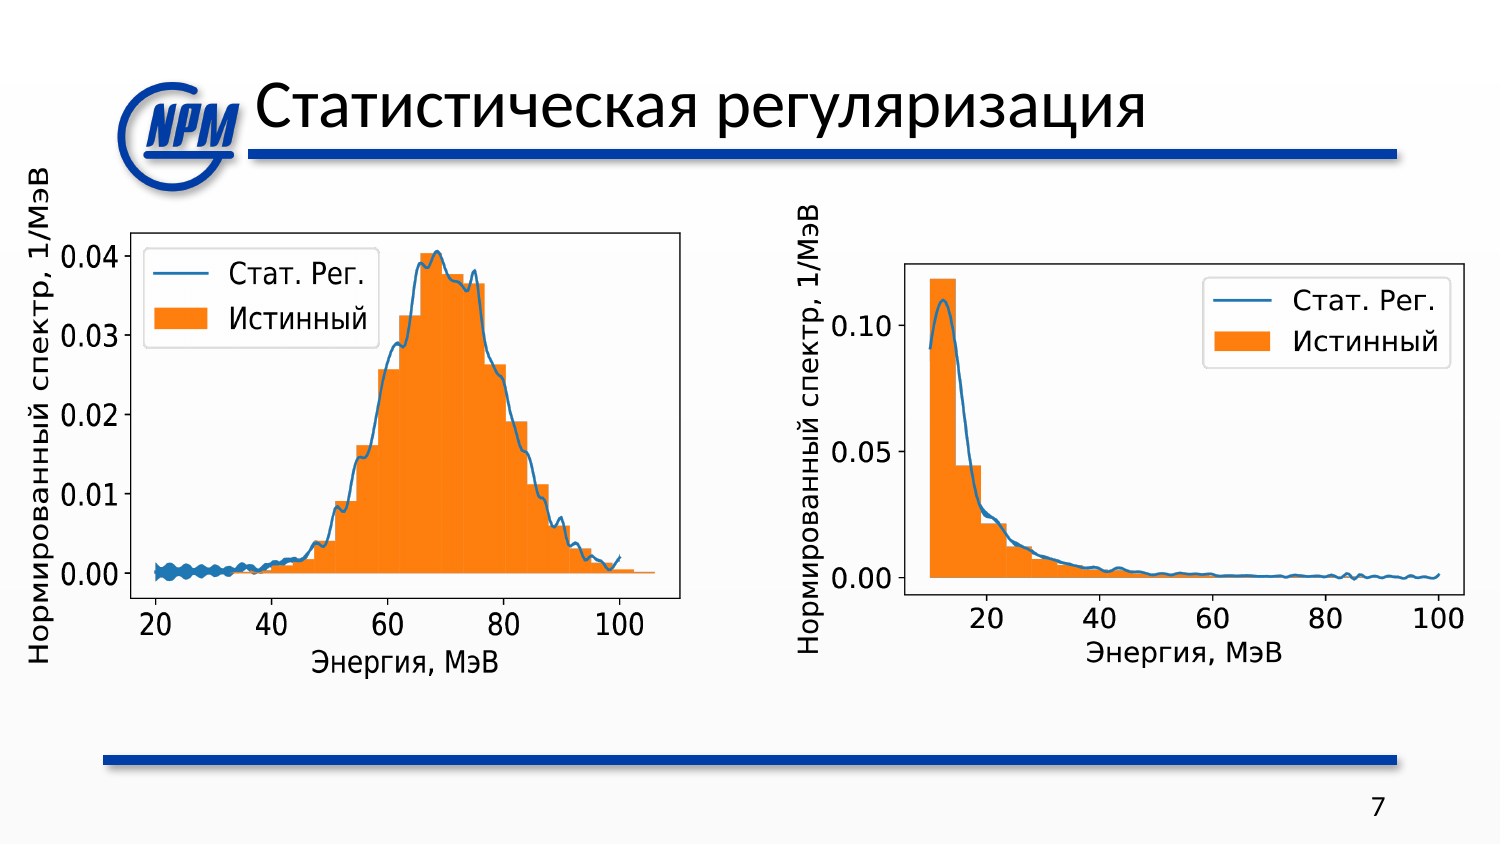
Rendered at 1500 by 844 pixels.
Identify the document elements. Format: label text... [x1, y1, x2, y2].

slide_number ‹#› [1059, 782, 1397, 827]
picture [749, 195, 1500, 696]
picture [0, 70, 715, 710]
title Статистическая регуляризация [244, 23, 1474, 187]
